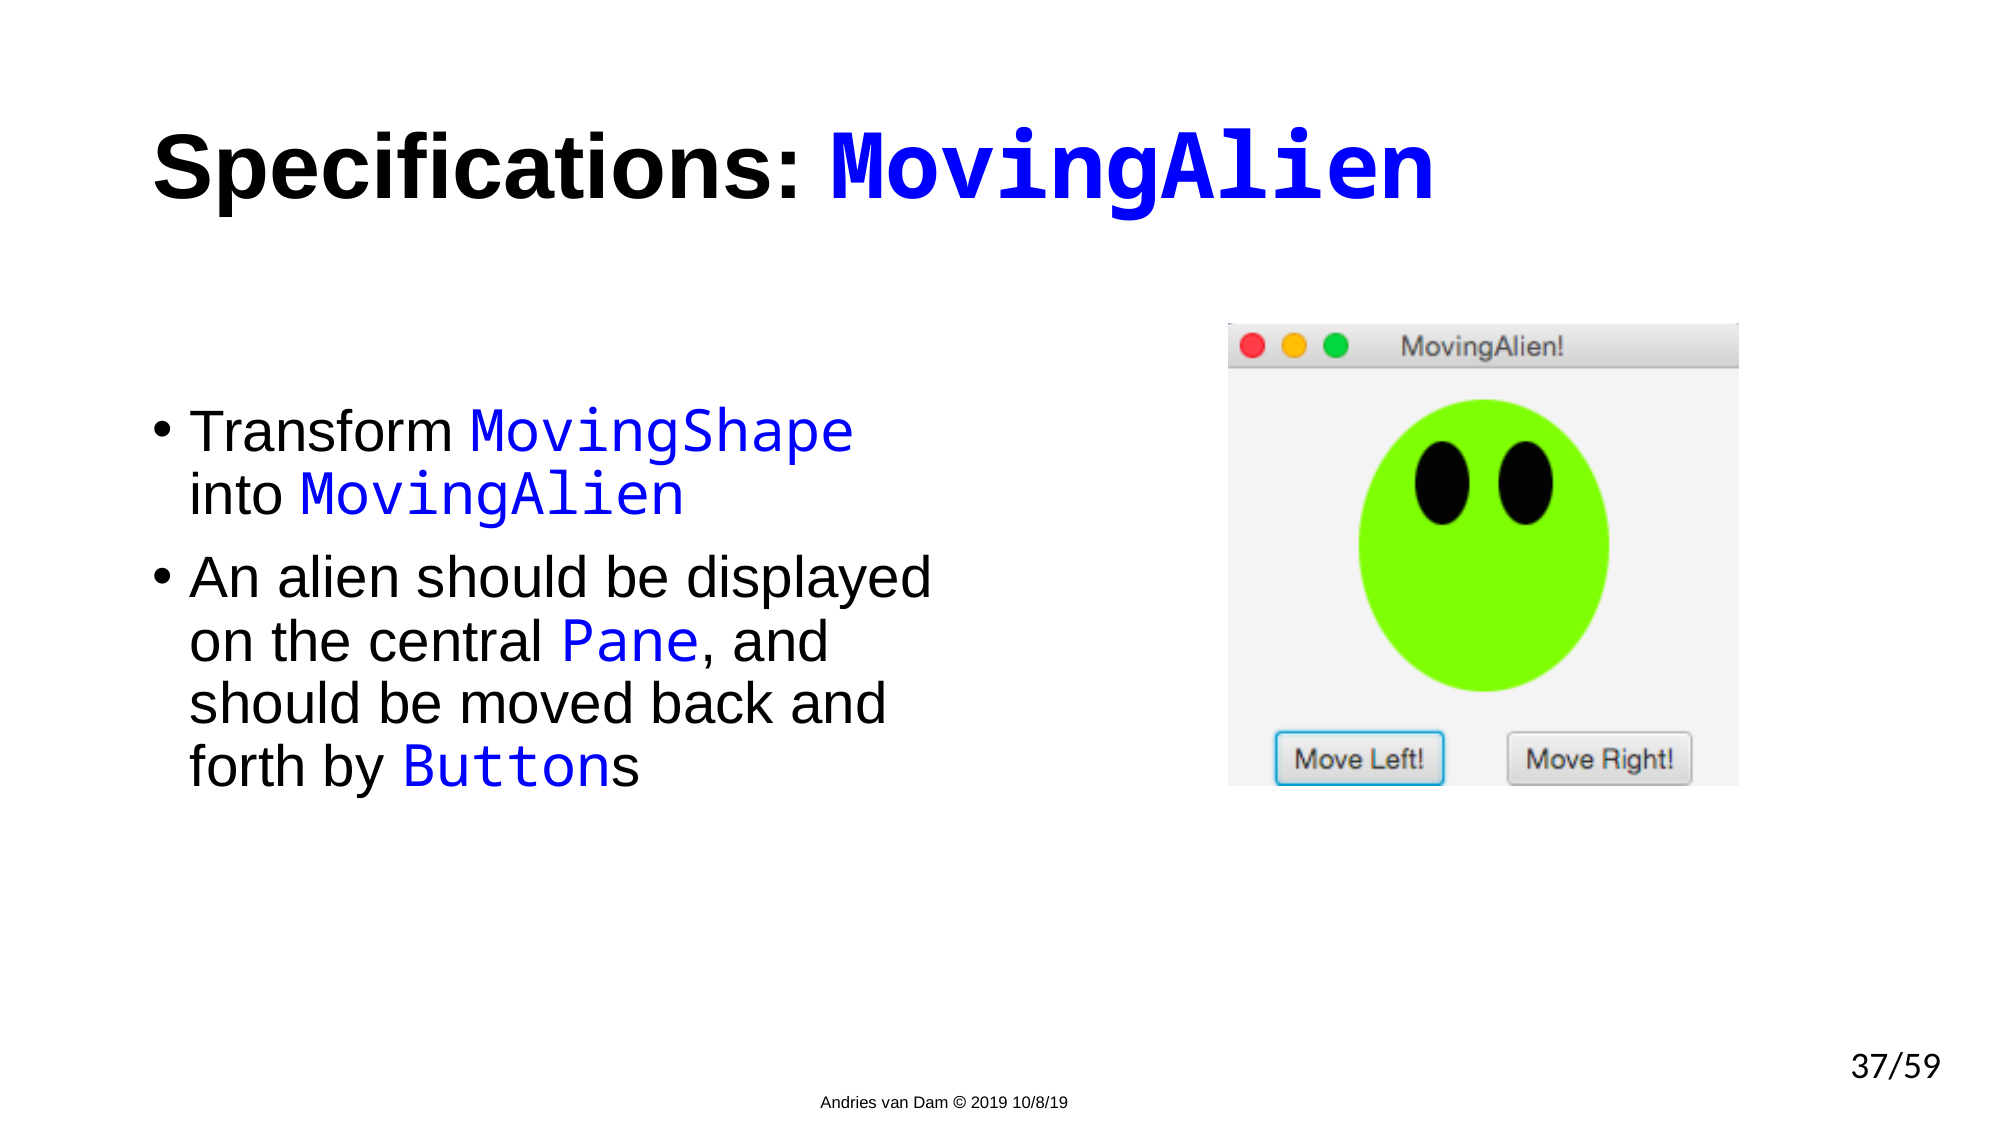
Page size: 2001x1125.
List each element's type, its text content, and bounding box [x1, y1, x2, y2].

picture [1228, 323, 1739, 786]
title Specifications: MovingAlien [137, 59, 1863, 278]
list Transform MovingShape into MovingAlien An alien should be displayed on the central Pane, and should be moved back and forth by Buttons [137, 393, 959, 1107]
